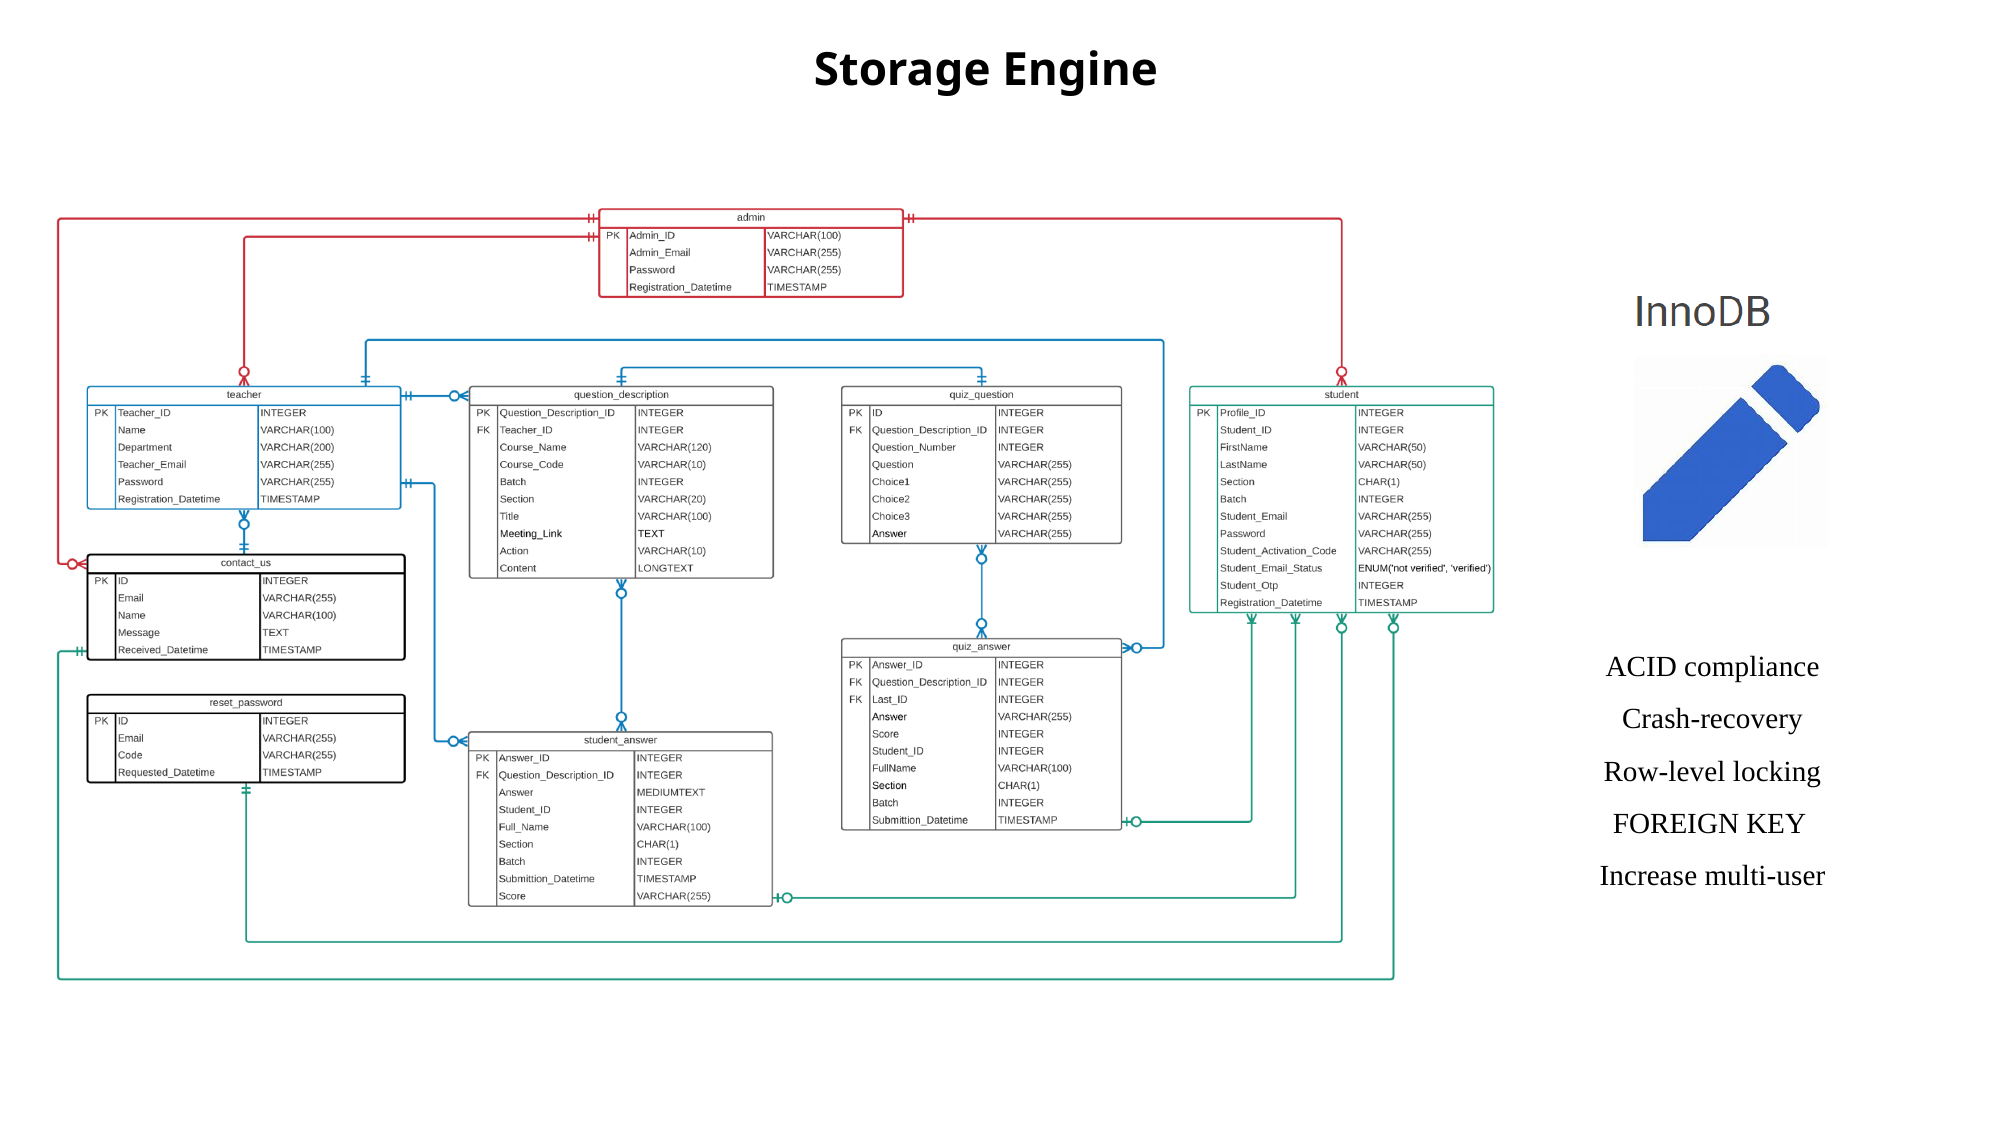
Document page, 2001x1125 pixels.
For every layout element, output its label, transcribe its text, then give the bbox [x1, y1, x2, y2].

picture [1610, 282, 1844, 548]
text_box Storage Engine [798, 32, 1173, 102]
picture [41, 193, 1505, 991]
text_box ACID compliance Crash-recovery Row-level locking FOREIGN KEY Increase multi-user [1505, 622, 1943, 899]
